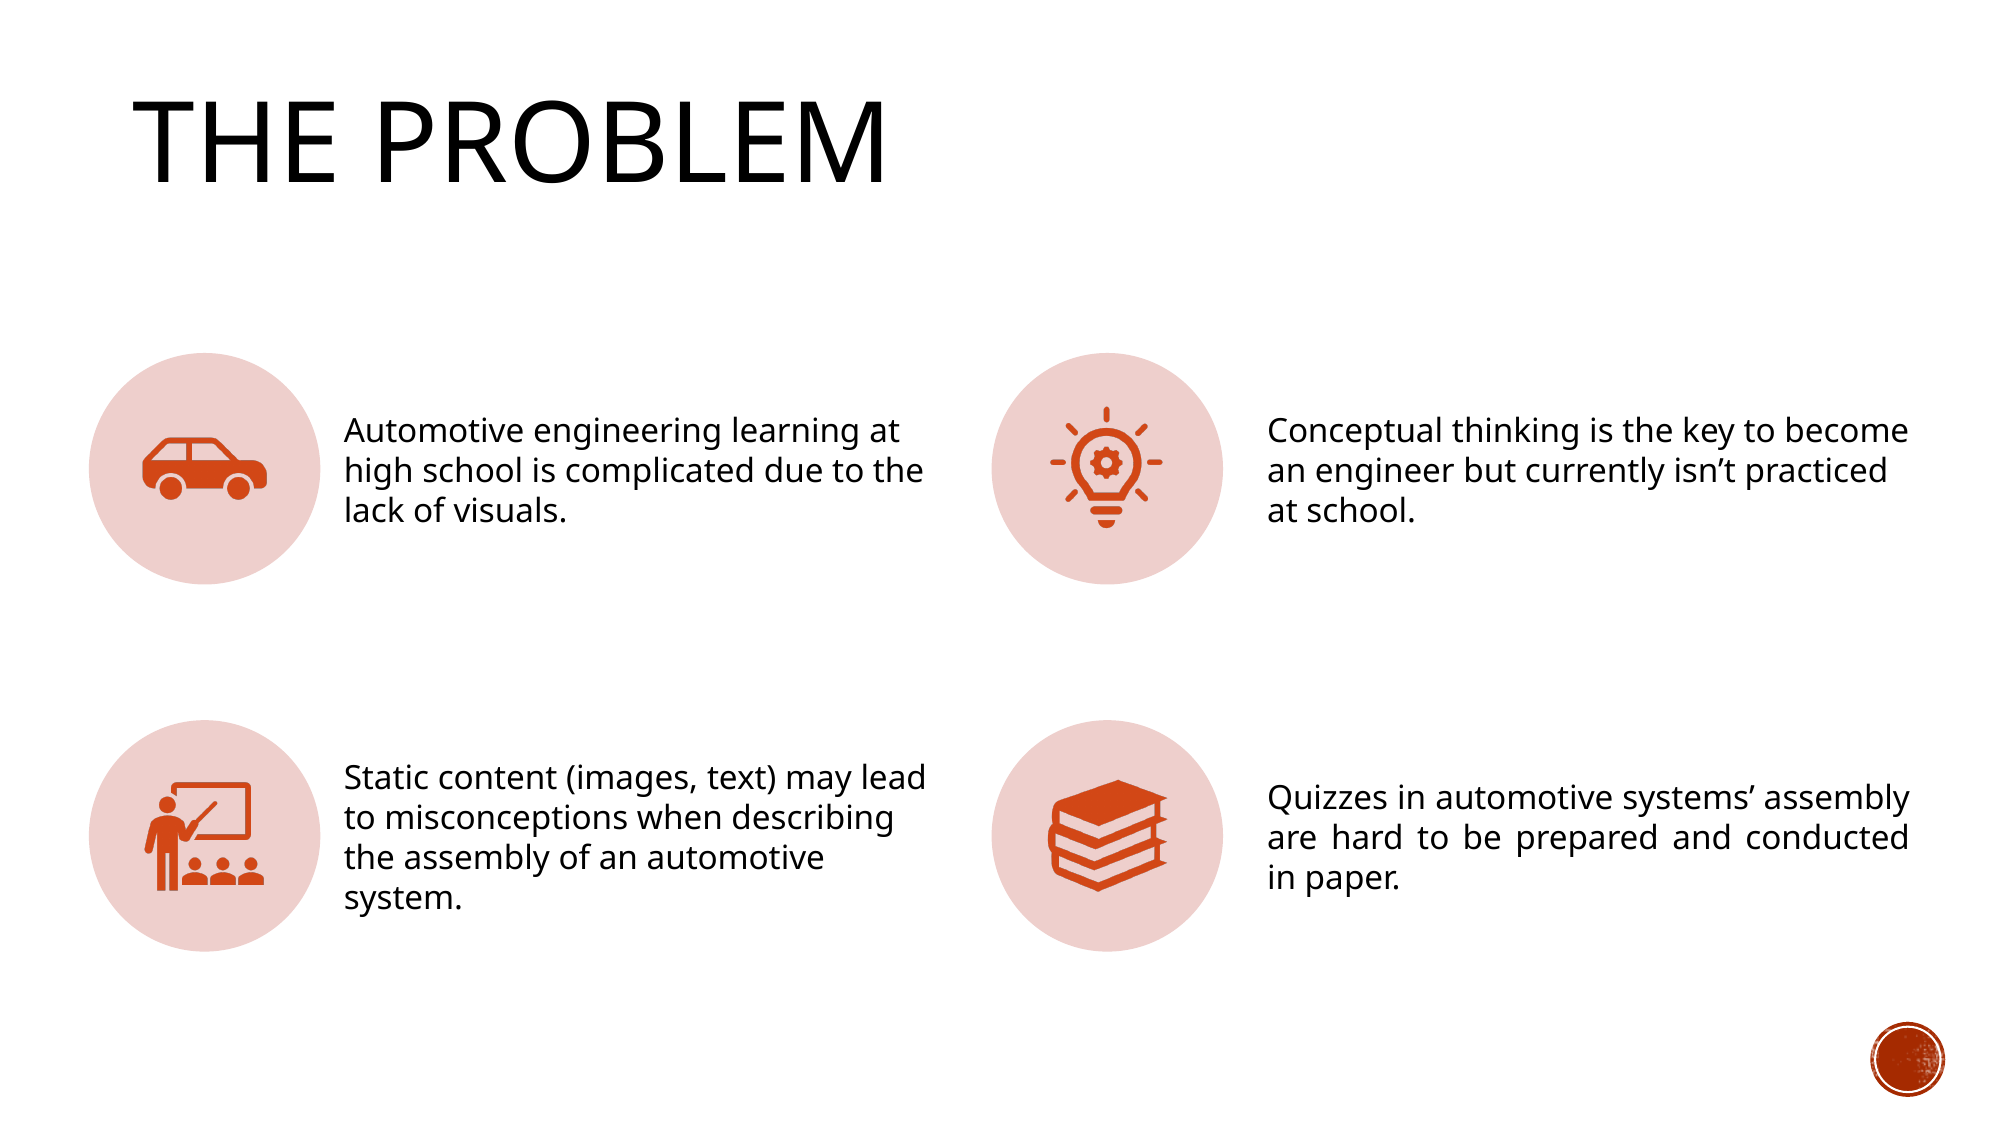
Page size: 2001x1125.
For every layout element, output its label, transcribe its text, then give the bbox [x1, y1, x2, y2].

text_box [68, 254, 1931, 1049]
title The PROBLEM [117, 14, 1768, 252]
